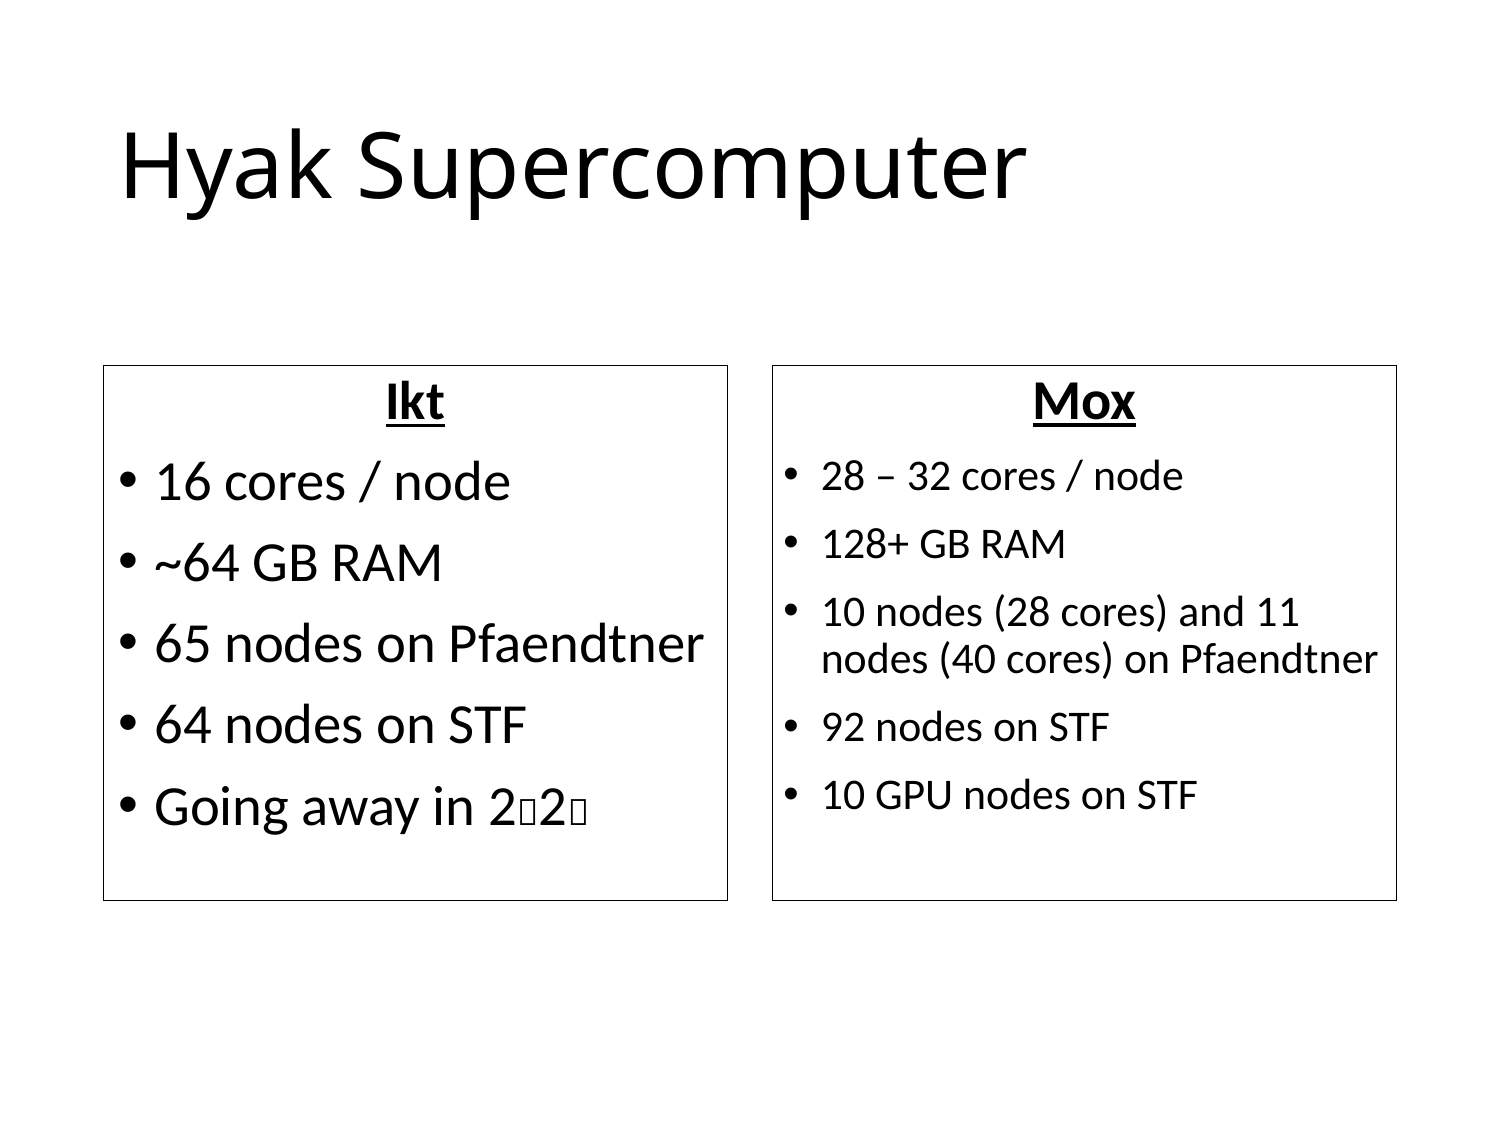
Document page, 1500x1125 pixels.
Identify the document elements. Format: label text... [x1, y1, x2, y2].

list Ikt 16 cores / node ~64 GB RAM 65 nodes on Pfaendtner 64 nodes on STF Going away in 22 [103, 365, 728, 901]
text_box Mox 28 – 32 cores / node 128+ GB RAM 10 nodes (28 cores) and 11 nodes (40 cores) on Pfaendtner 92 nodes on STF 10 GPU nodes on STF [772, 365, 1397, 901]
title Hyak Supercomputer [103, 59, 1397, 278]
